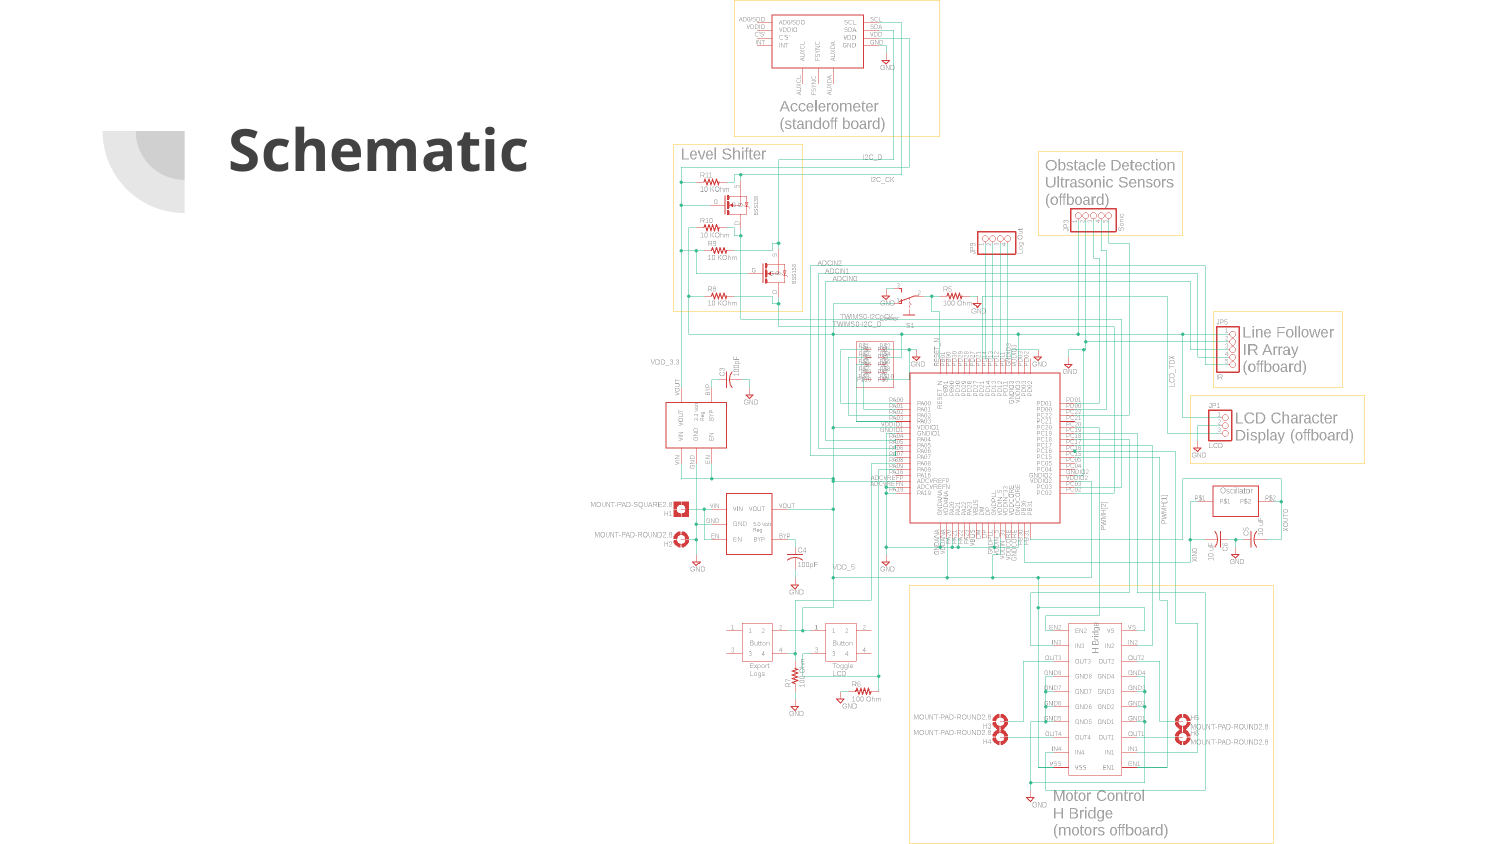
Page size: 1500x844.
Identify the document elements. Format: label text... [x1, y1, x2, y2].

picture [580, 0, 1368, 844]
title Schematic [213, 98, 575, 263]
